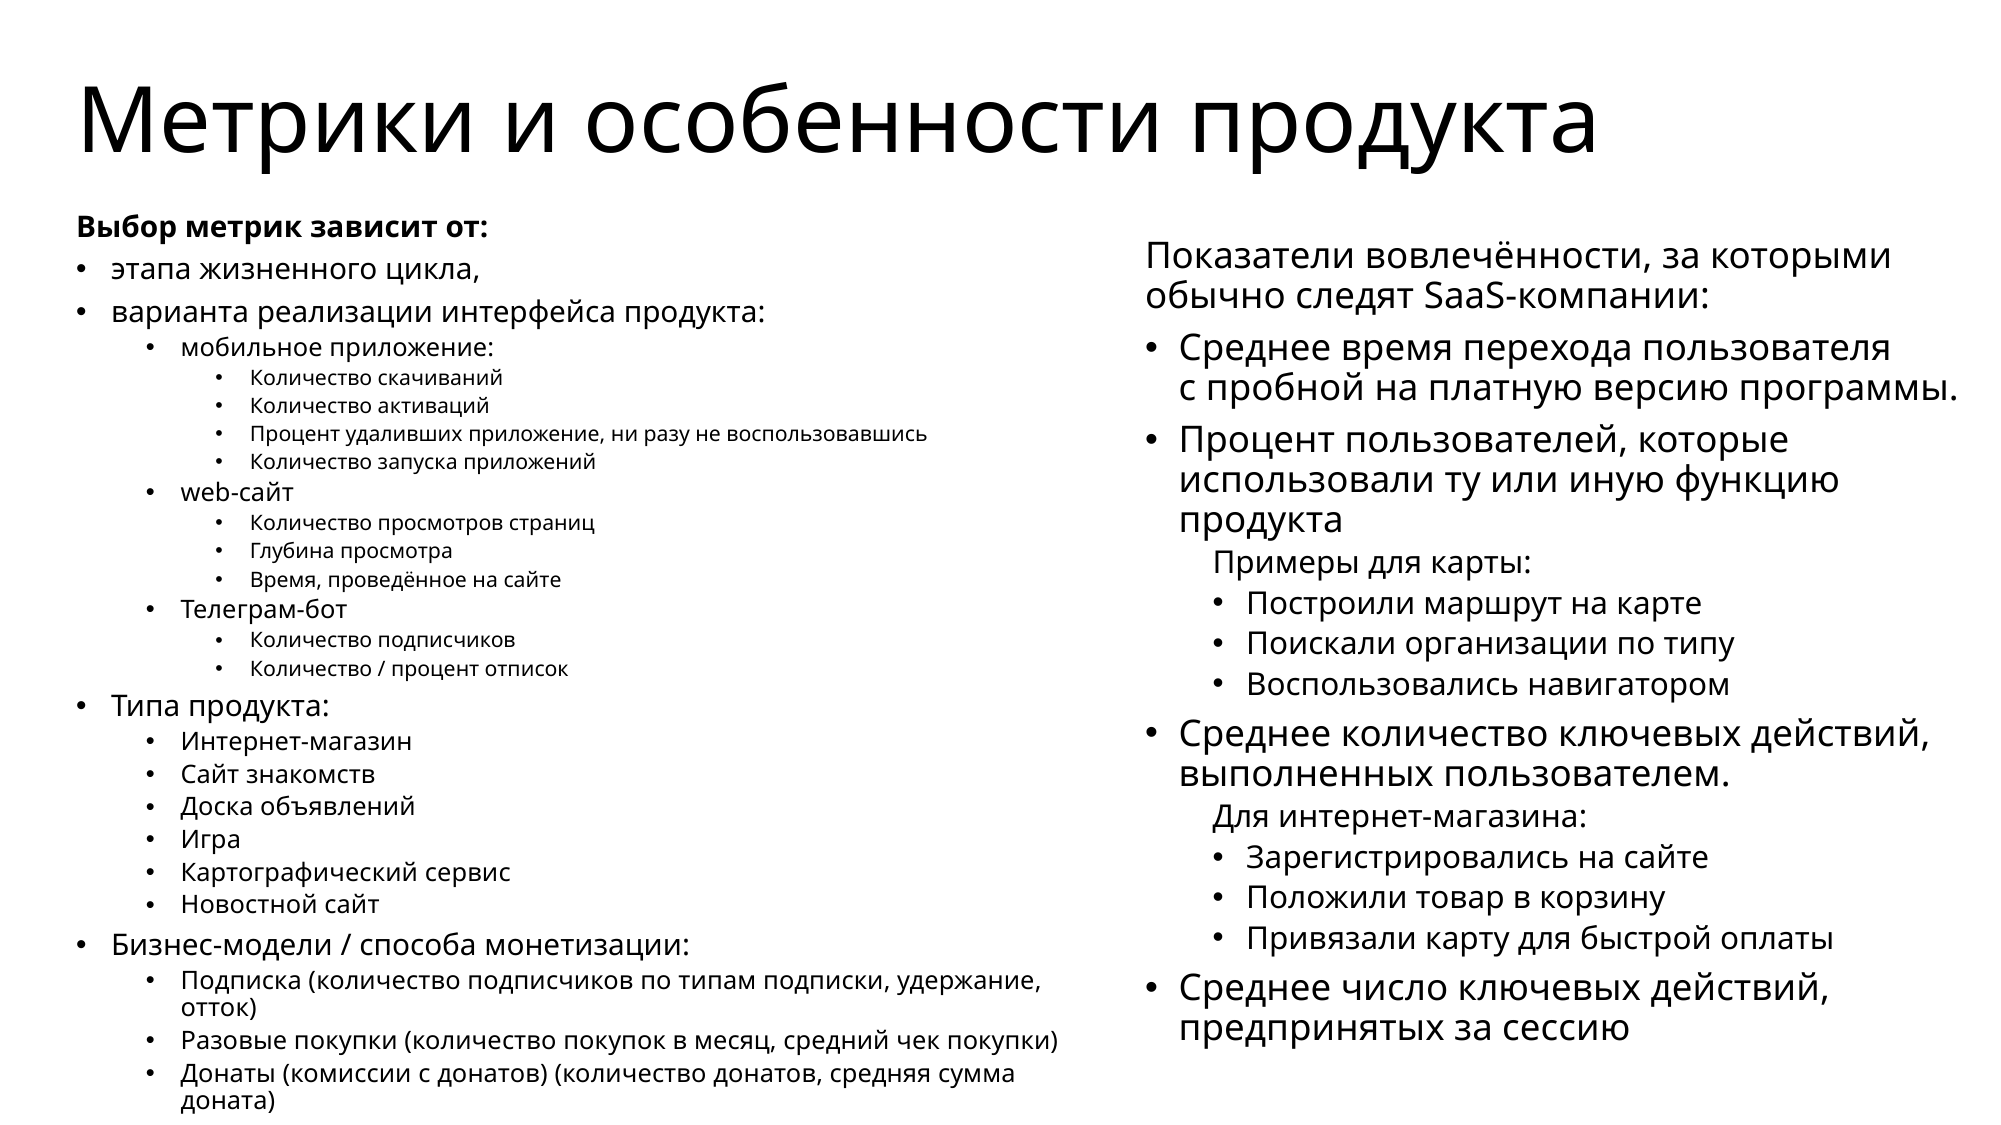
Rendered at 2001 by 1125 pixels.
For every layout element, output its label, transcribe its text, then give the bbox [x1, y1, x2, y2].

list Выбор метрик зависит от: этапа жизненного цикла, варианта реализации интерфейса продукта: мобильное приложение: Количество скачиваний Количество активаций Процент удаливших приложение, ни разу не воспользовавшись Количество запуска приложений web-сайт Количество просмотров страниц Глубина просмотра Время, проведённое на сайте Телеграм-бот Количество подписчиков Количество / процент отписок Типа продукта: Интернет-магазин Сайт знакомств Доска объявлений Игра Картографический сервис Новостной сайт Бизнес-модели / способа монетизации: Подписка (количество подписчиков по типам подписки, удержание, отток) Разовые покупки (количество покупок в месяц, средний чек покупки) Донаты (комиссии с донатов) (количество донатов, средняя сумма доната) [61, 204, 1083, 1125]
title Метрики и особенности продукта [61, 59, 1787, 187]
text_box Показатели вовлечённости, за которыми обычно следят SaaS-компании: Среднее время перехода пользователя с пробной на платную версию программы. Процент пользователей, которые использовали ту или иную функцию продукта Примеры для карты: Построили маршрут на карте Поискали организации по типу Воспользовались навигатором Среднее количество ключевых действий, выполненных пользователем. Для интернет-магазина: Зарегистрировались на сайте Положили товар в корзину Привязали карту для быстрой оплаты Среднее число ключевых действий, предпринятых за сессию [1130, 229, 1978, 1078]
